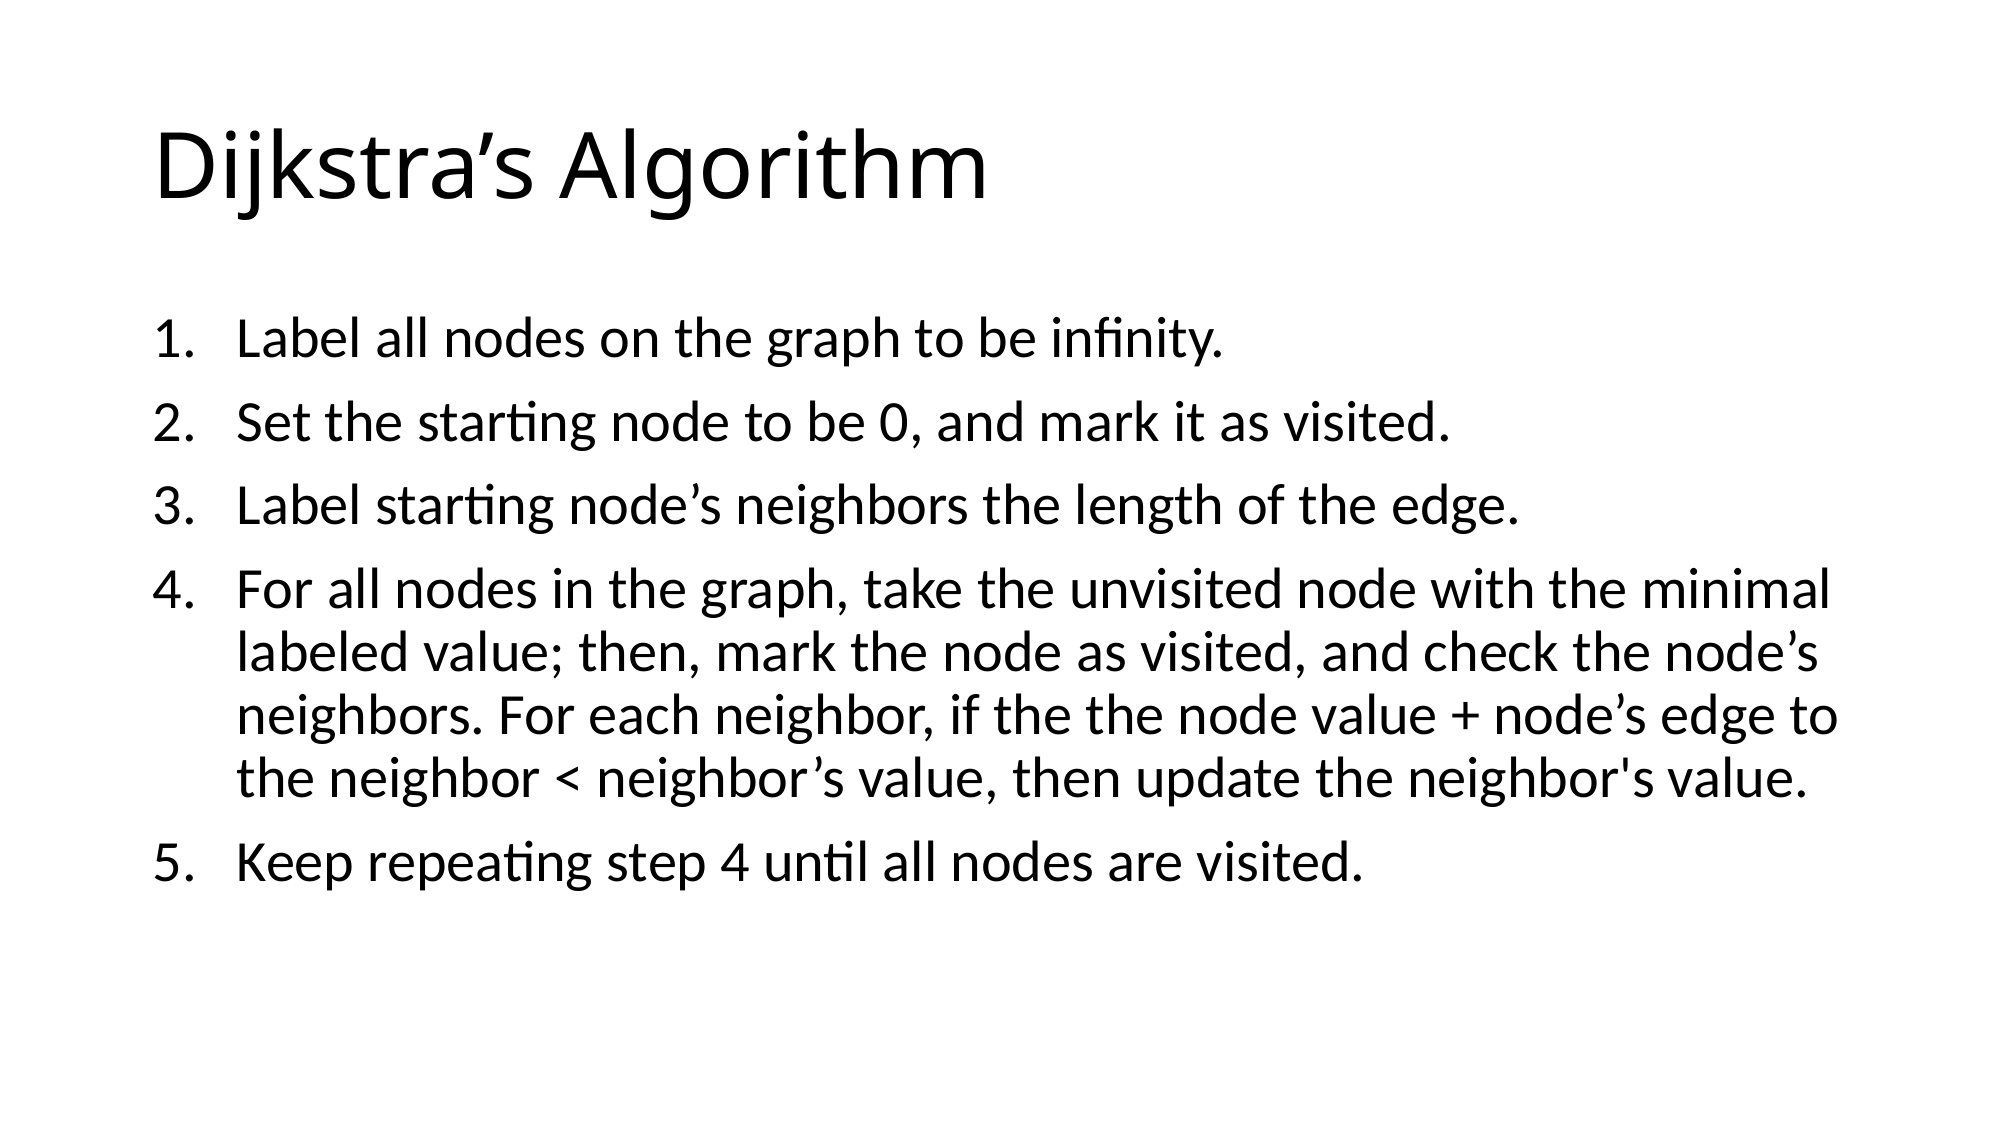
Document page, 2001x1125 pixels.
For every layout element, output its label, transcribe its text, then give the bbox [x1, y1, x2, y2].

title Dijkstra’s Algorithm [137, 59, 1863, 278]
list Label all nodes on the graph to be infinity. Set the starting node to be 0, and mark it as visited. Label starting node’s neighbors the length of the edge. For all nodes in the graph, take the unvisited node with the minimal labeled value; then, mark the node as visited, and check the node’s neighbors. For each neighbor, if the the node value + node’s edge to the neighbor < neighbor’s value, then update the neighbor's value. Keep repeating step 4 until all nodes are visited. [137, 299, 1863, 1014]
